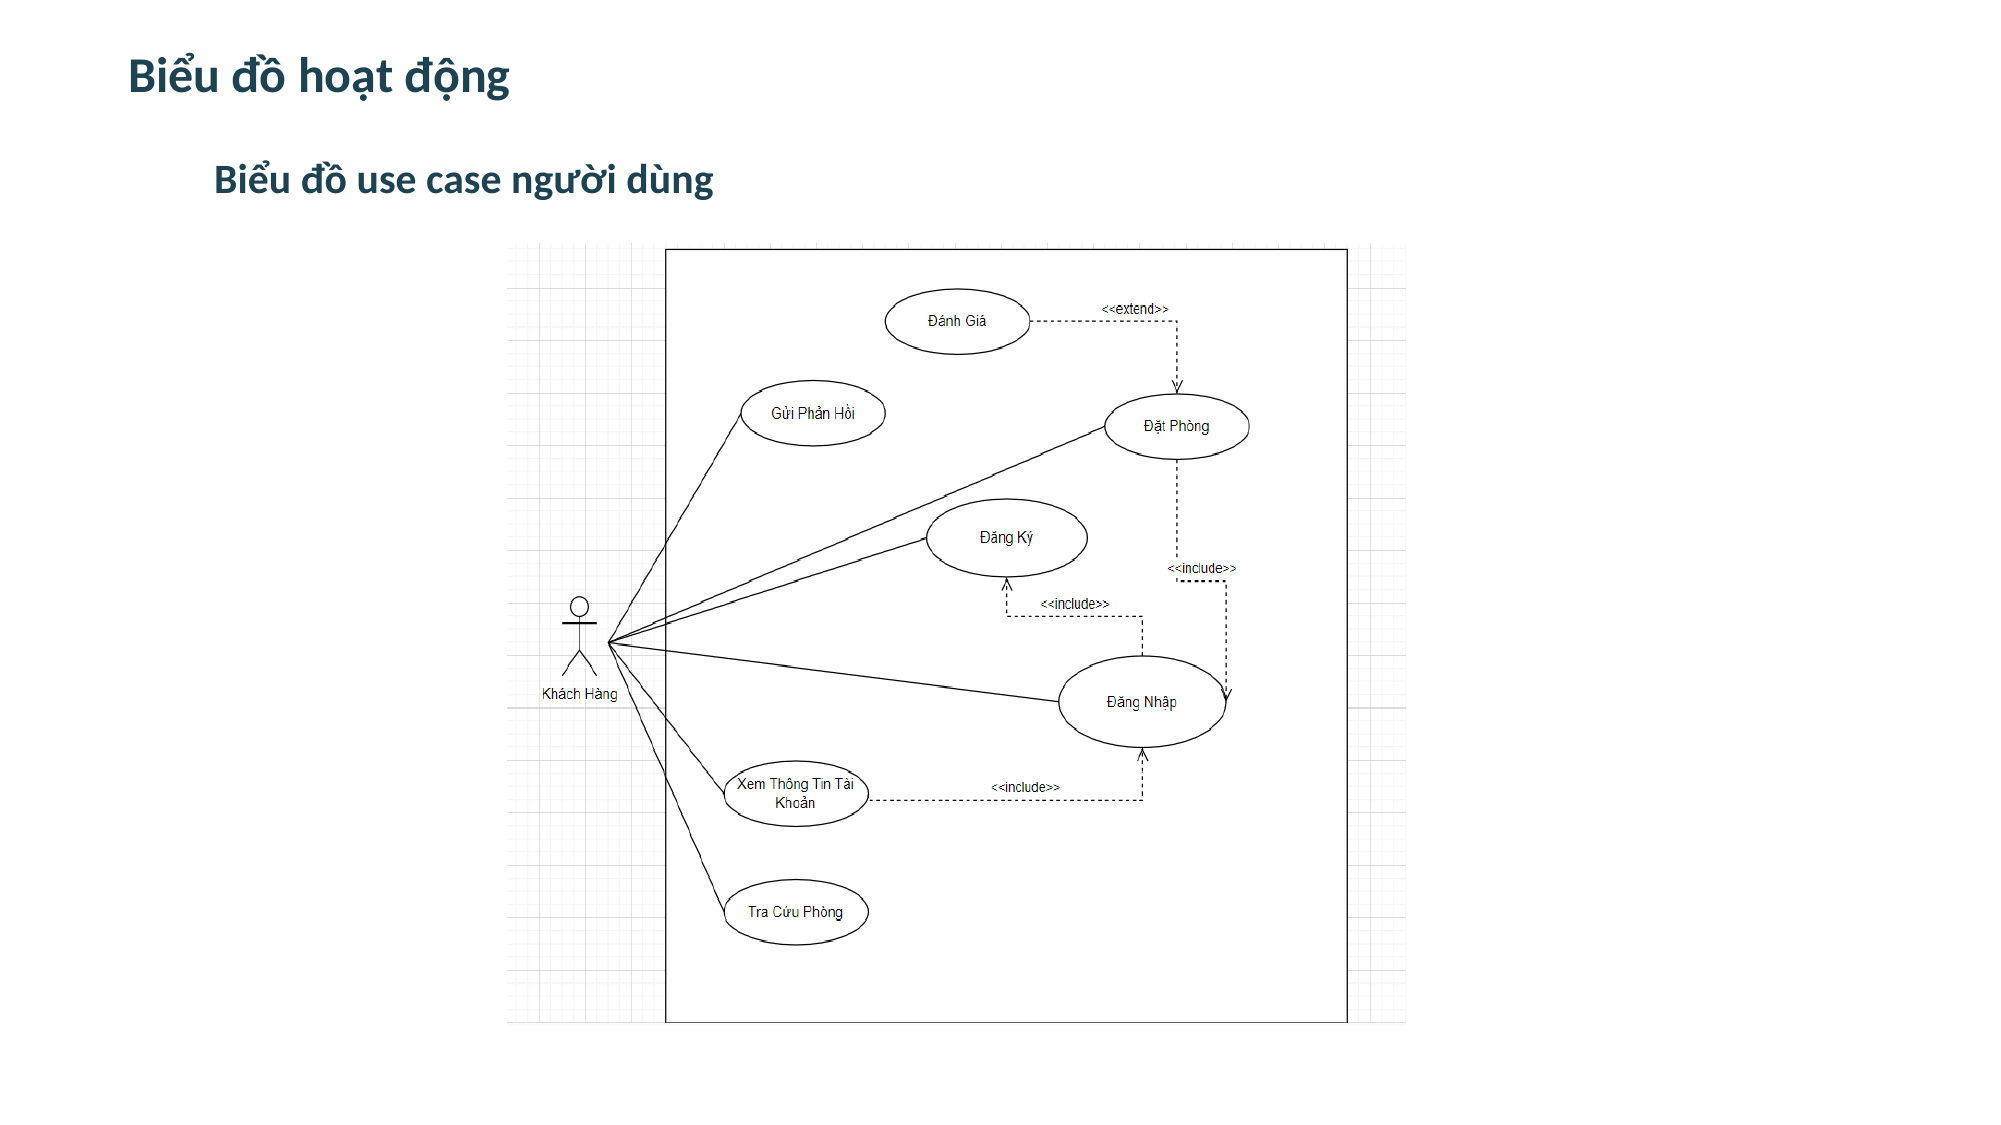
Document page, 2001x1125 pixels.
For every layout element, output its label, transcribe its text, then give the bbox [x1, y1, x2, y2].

picture [507, 243, 1406, 1026]
text_box Biểu đồ hoạt động [113, 34, 526, 110]
text_box Biểu đồ use case người dùng [199, 143, 730, 209]
